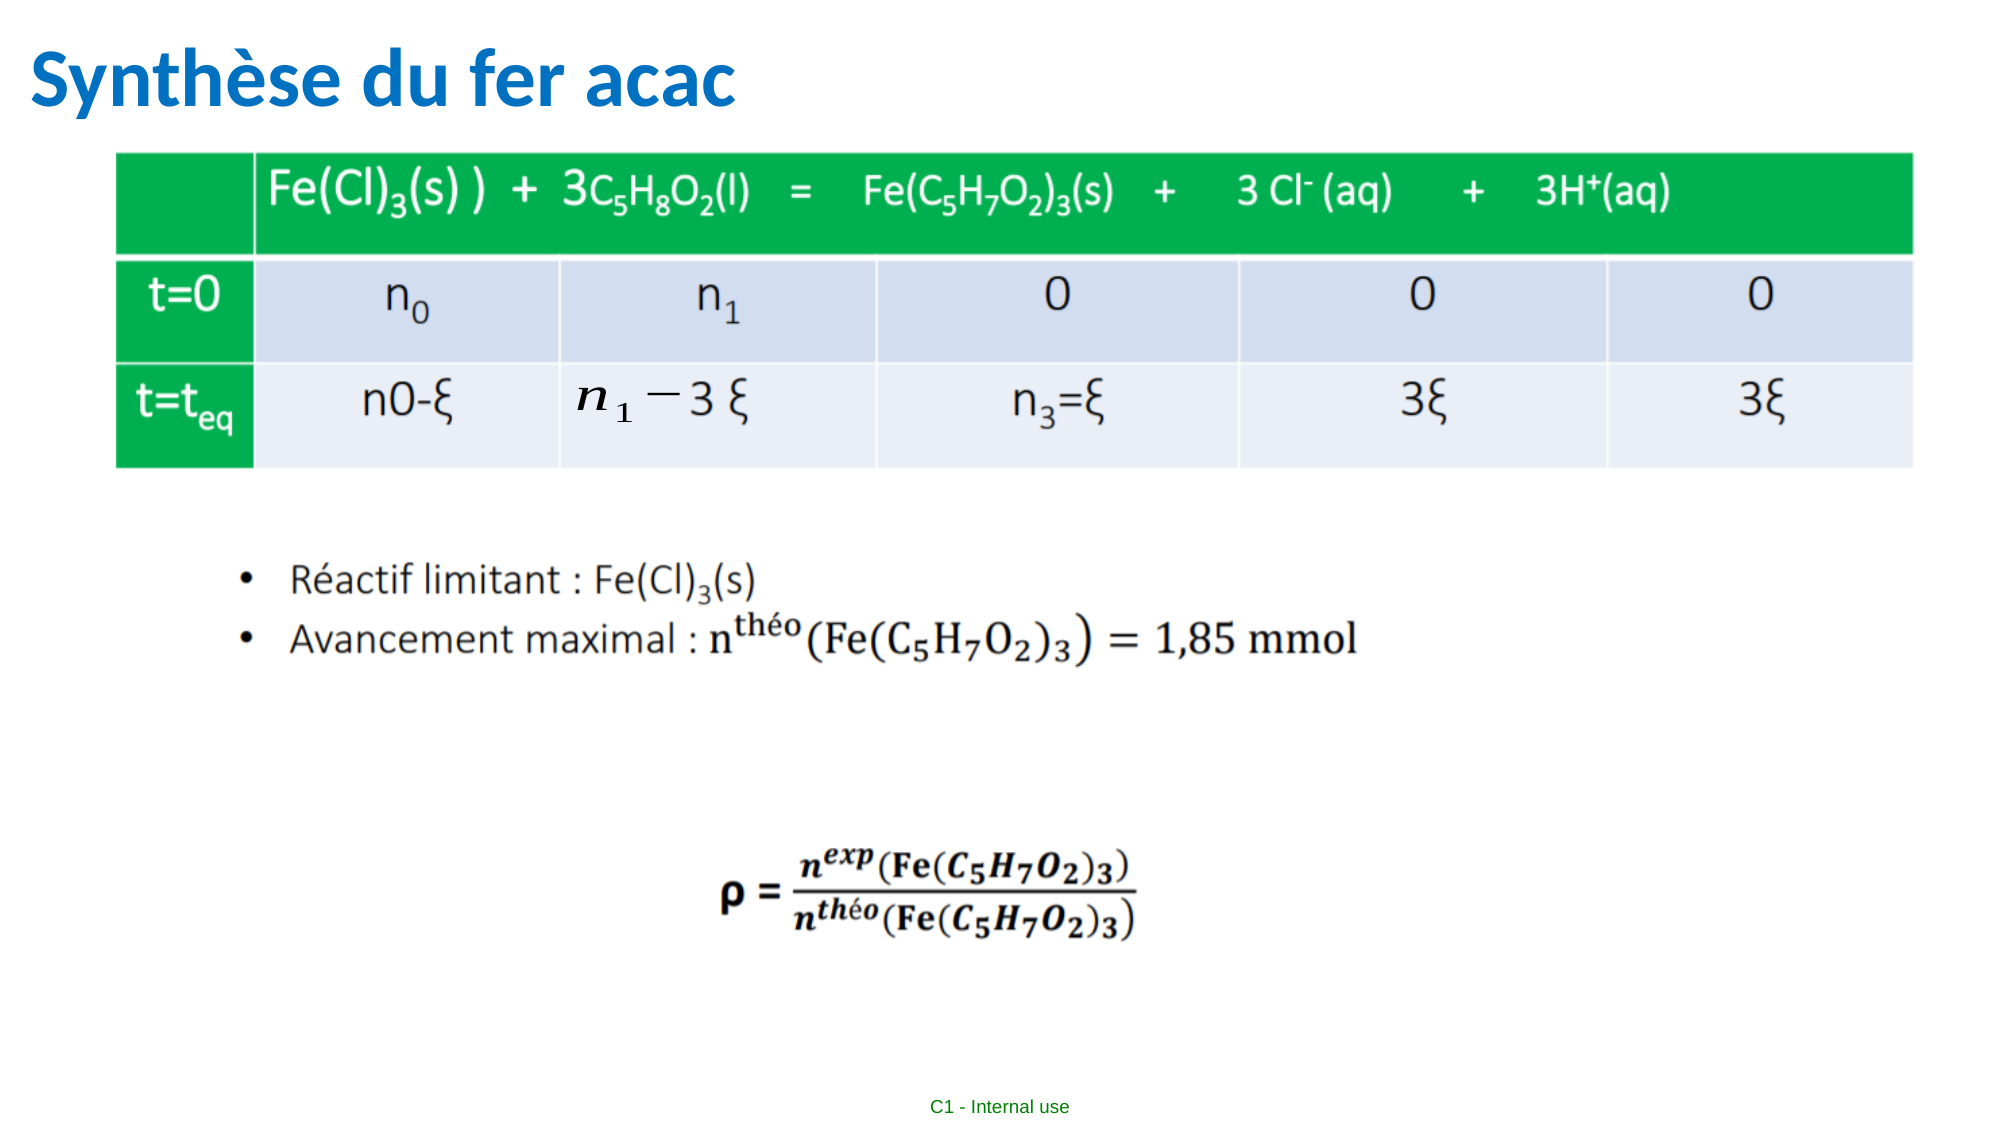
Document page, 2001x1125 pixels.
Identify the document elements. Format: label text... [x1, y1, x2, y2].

picture [73, 109, 1941, 1017]
text_box Synthèse du fer acac [15, 16, 1888, 131]
